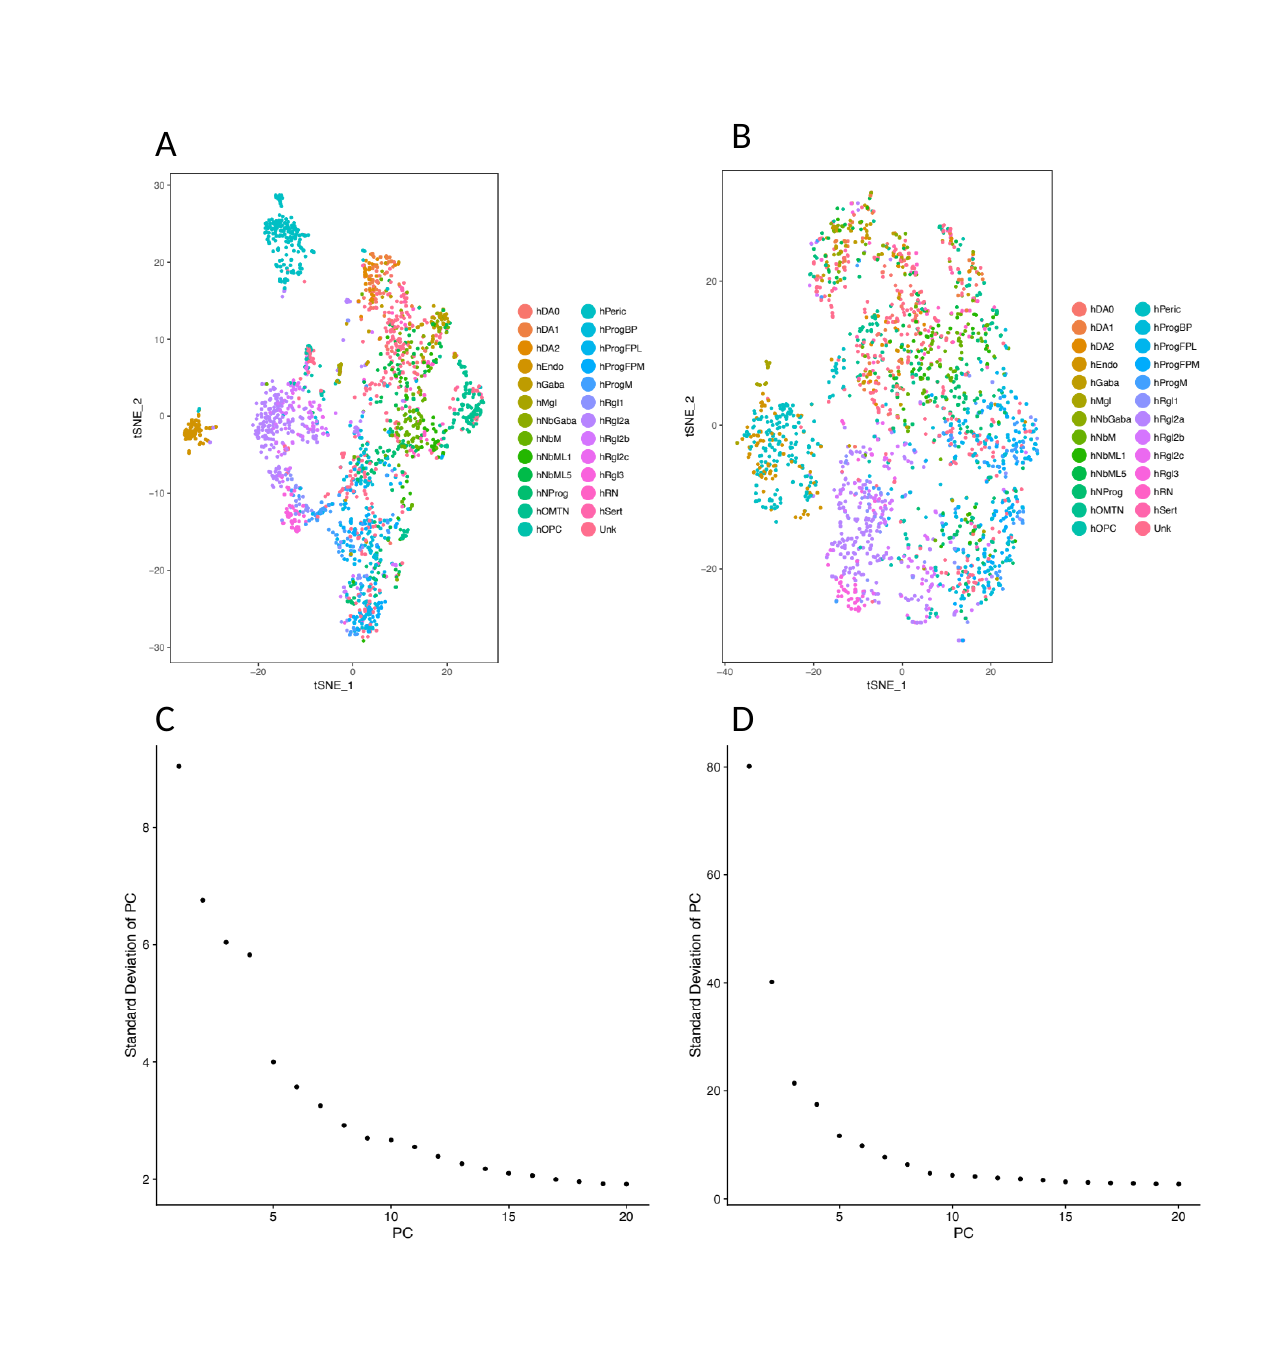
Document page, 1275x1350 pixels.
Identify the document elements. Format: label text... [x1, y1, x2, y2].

text_box A [140, 111, 202, 164]
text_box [114, 164, 1210, 1247]
text_box B [716, 103, 778, 164]
